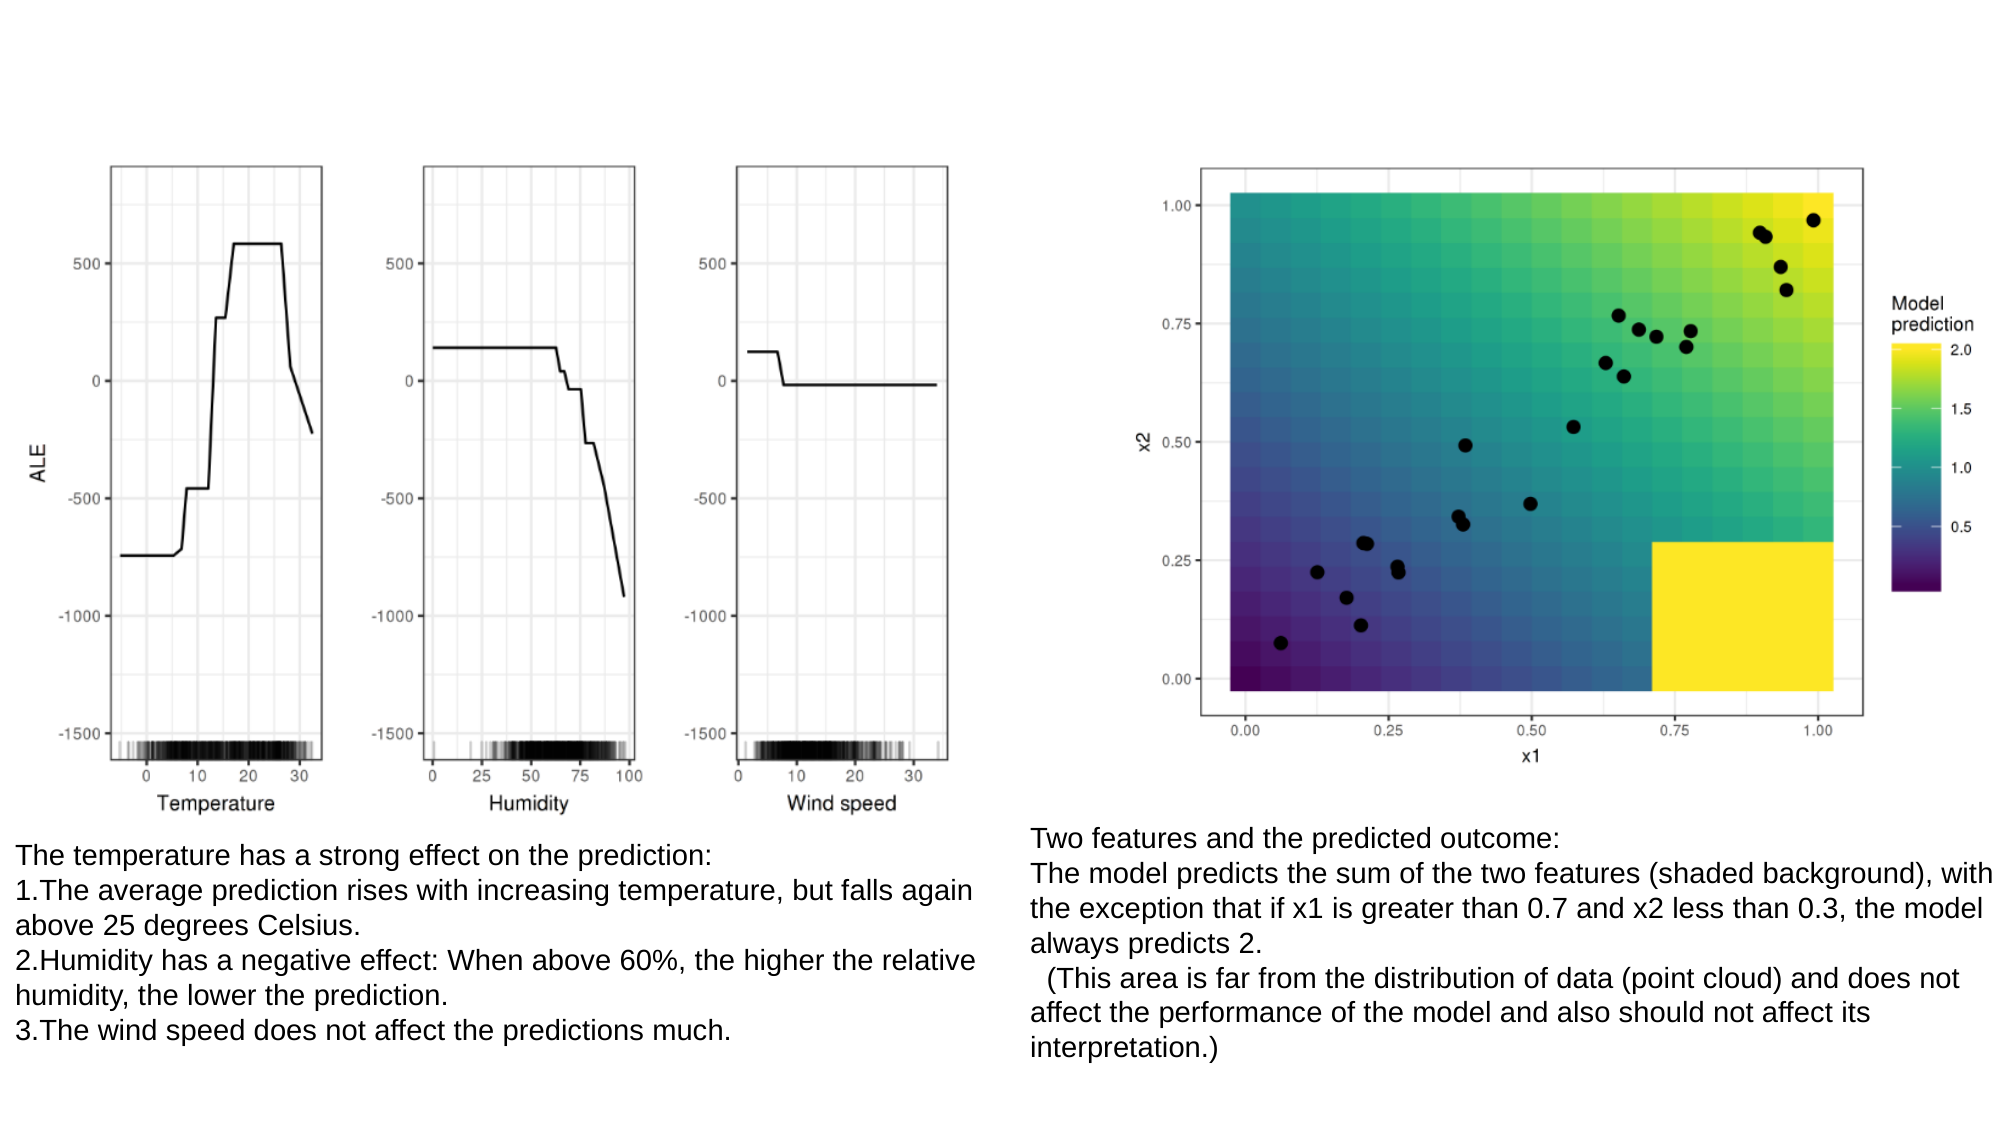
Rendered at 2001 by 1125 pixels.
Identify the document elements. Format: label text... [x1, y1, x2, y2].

text_box The temperature has a strong effect on the prediction: The average prediction rises with increasing temperature, but falls again above 25 degrees Celsius. Humidity has a negative effect: When above 60%, the higher the relative humidity, the lower the prediction. The wind speed does not affect the predictions much. [0, 829, 1000, 1057]
picture [1108, 145, 1979, 769]
text_box Two features and the predicted outcome: The model predicts the sum of the two features (shaded background), with the exception that if x1 is greater than 0.7 and x2 less than 0.3, the model always predicts 2. (This area is far from the distribution of data (point cloud) and does not affect the performance of the model and also should not affect its interpretation.) [1015, 811, 2000, 1075]
picture [0, 145, 957, 830]
